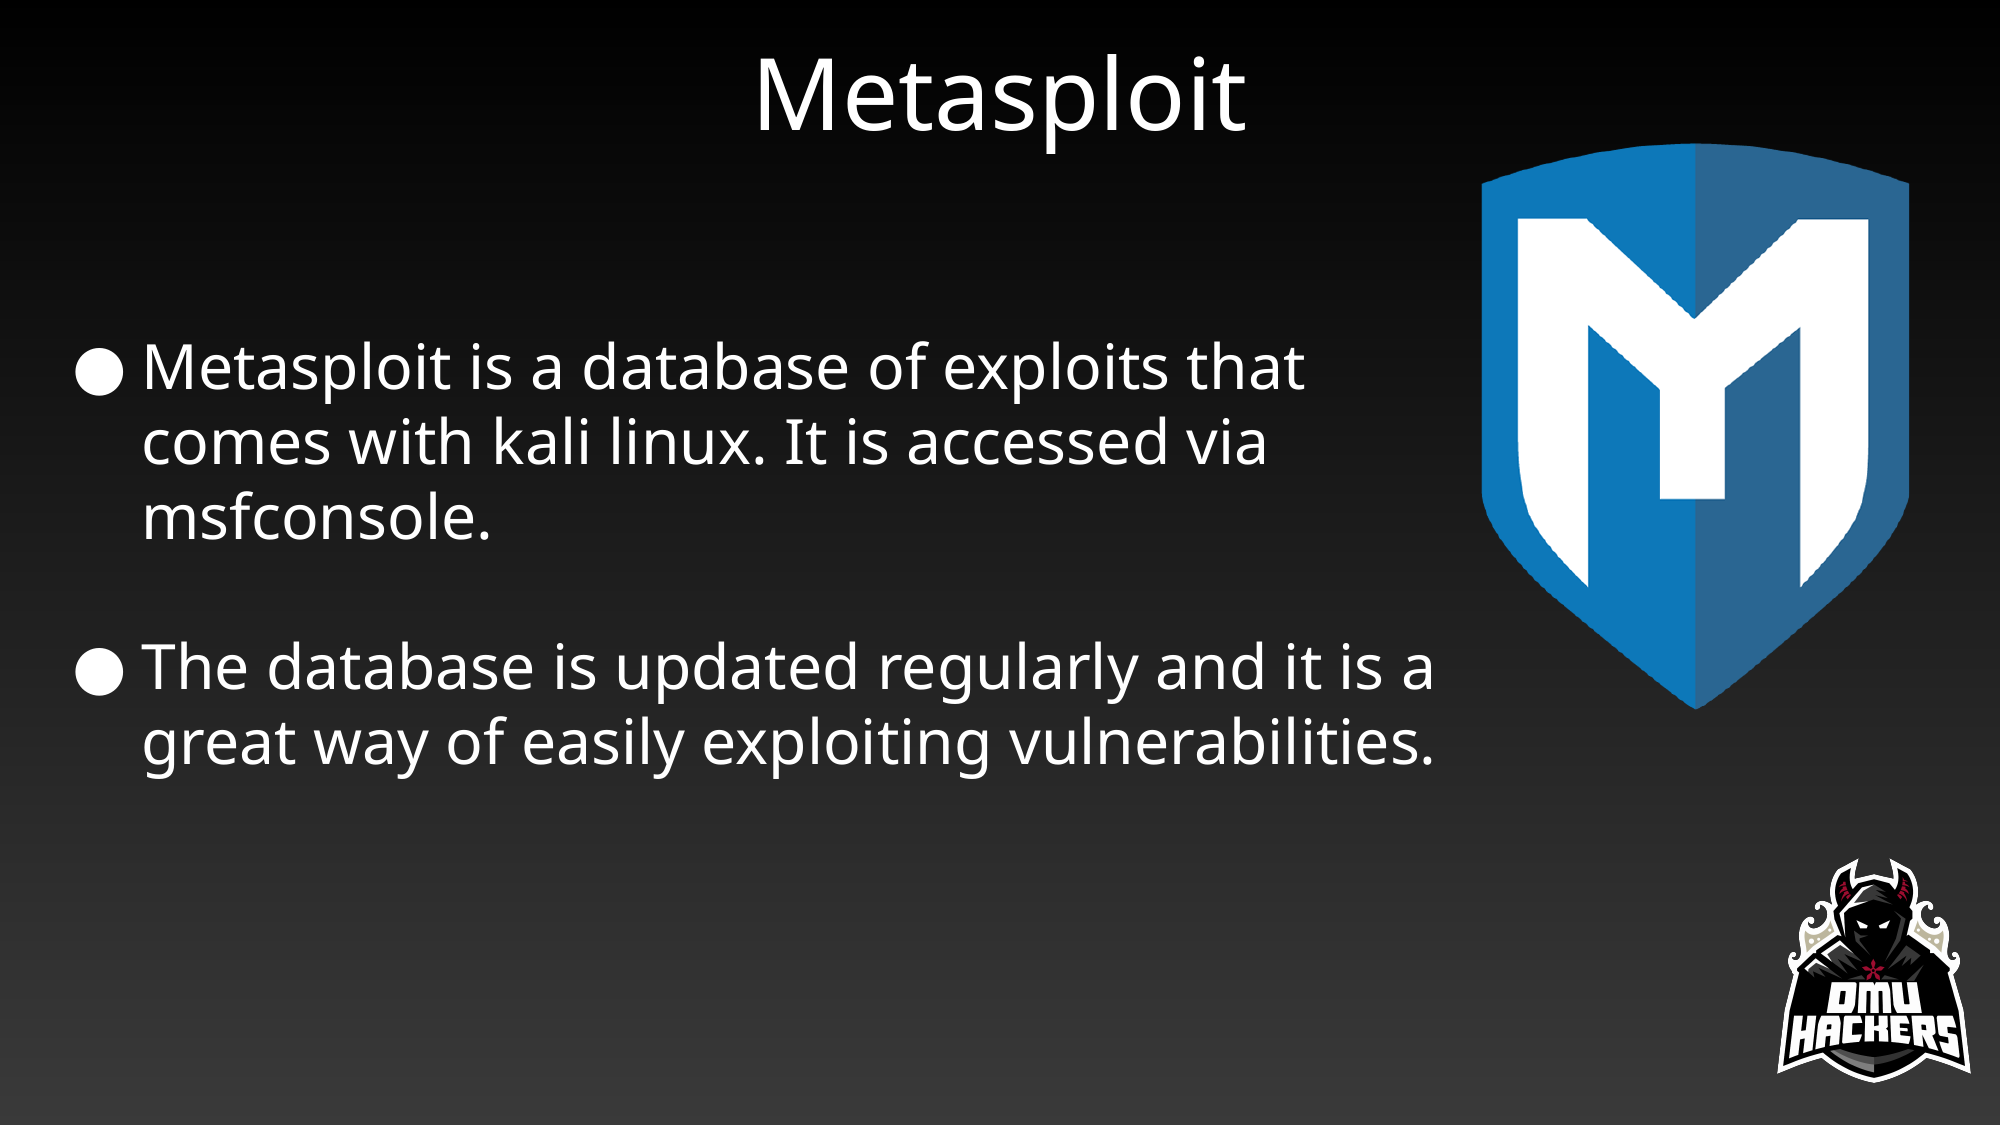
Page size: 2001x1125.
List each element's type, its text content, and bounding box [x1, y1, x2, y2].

text_box Metasploit is a database of exploits that comes with kali linux. It is accessed via msfconsole. The database is updated regularly and it is a great way of easily exploiting vulnerabilities. [51, 312, 1514, 1083]
picture [1354, 86, 2000, 767]
picture [1777, 858, 1971, 1083]
text_box Metasploit [31, 0, 1969, 182]
